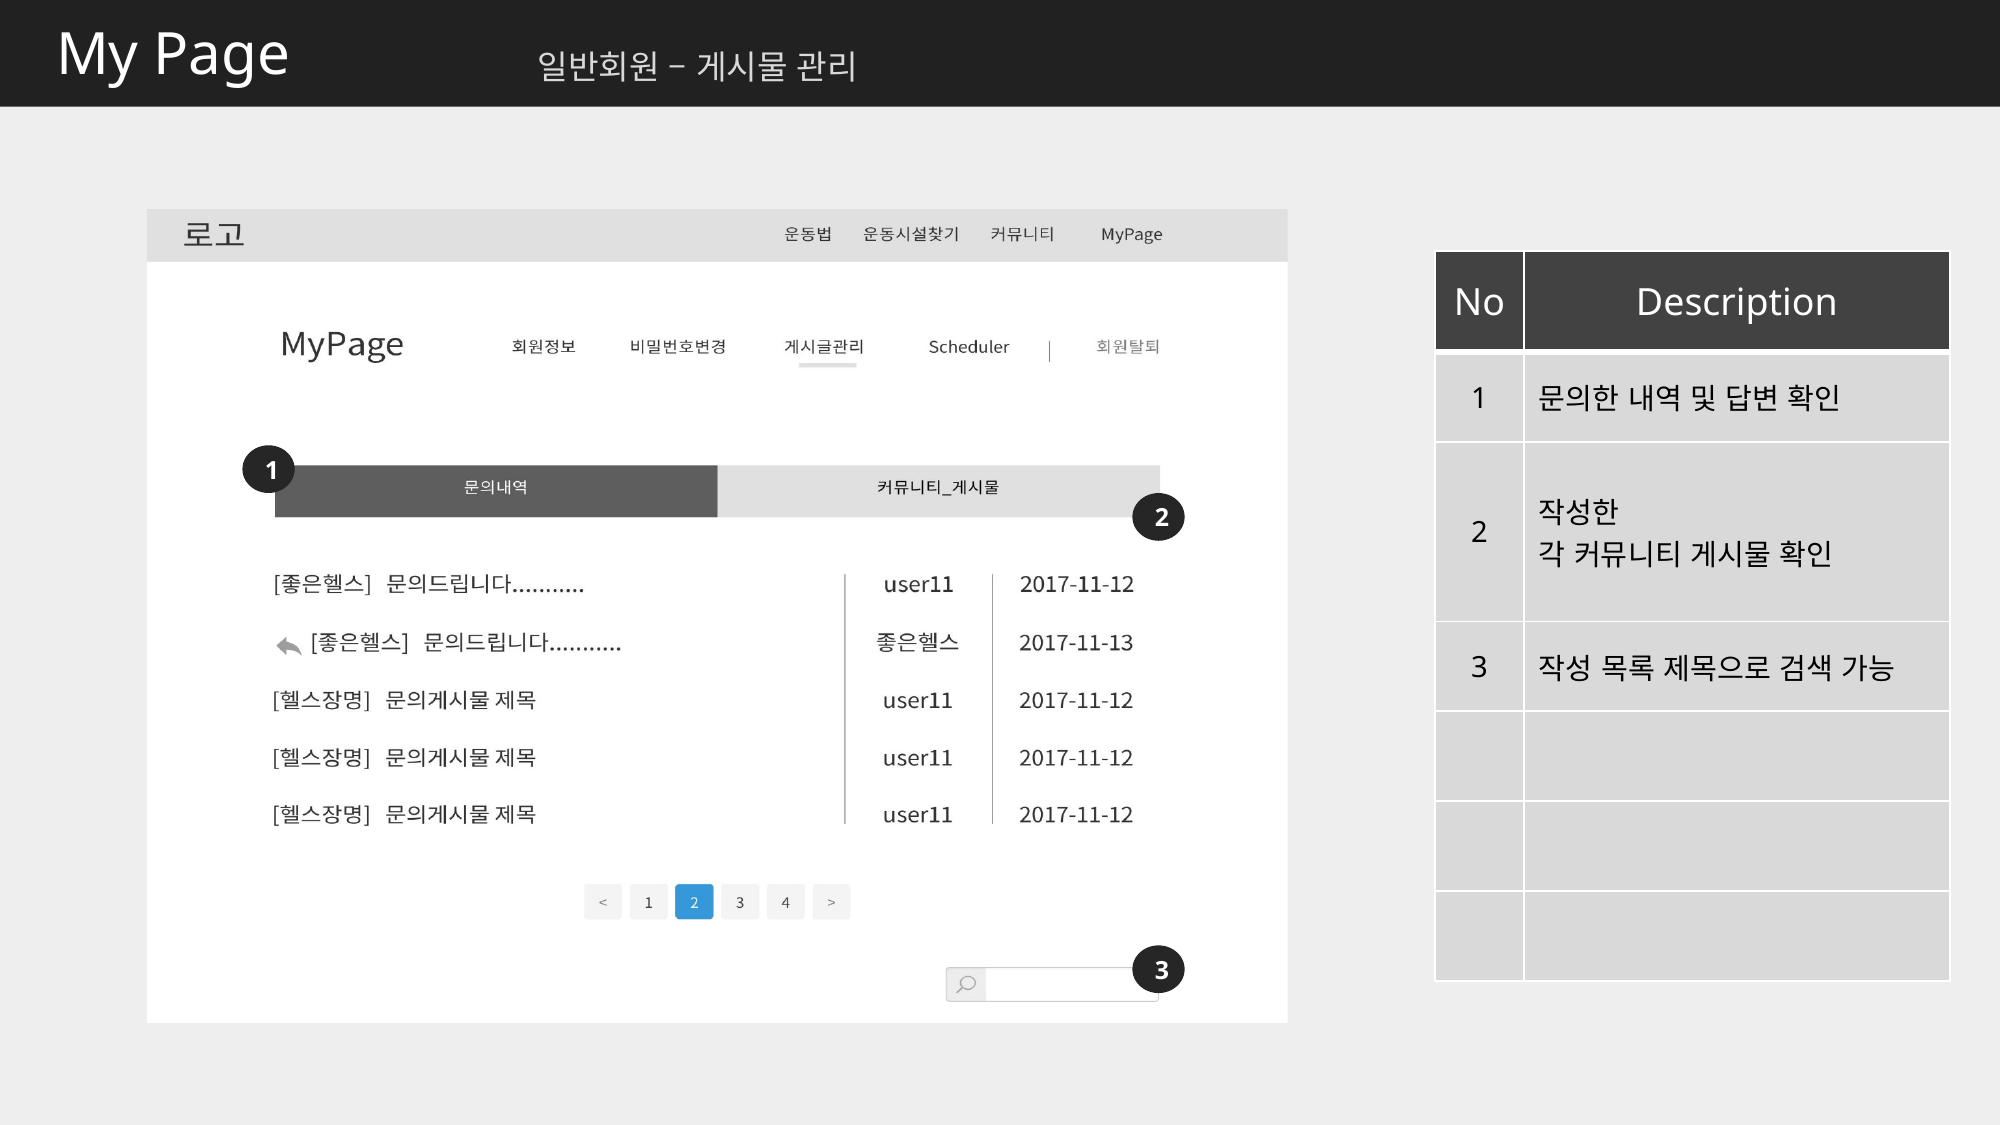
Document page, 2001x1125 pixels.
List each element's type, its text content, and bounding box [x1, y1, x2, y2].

table_cell 작성한 각 커뮤니티 게시물 확인 [1525, 443, 1949, 621]
table_header No [1436, 252, 1523, 349]
table_cell [1525, 892, 1949, 980]
table_cell [1525, 712, 1949, 800]
table_cell [1436, 892, 1523, 980]
table_cell 작성 목록 제목으로 검색 가능 [1525, 622, 1949, 710]
table_cell [1436, 712, 1523, 800]
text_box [146, 209, 1288, 1023]
list 일반회원 – 게시물 관리 [522, 0, 1168, 107]
table_cell 2 [1436, 443, 1523, 621]
table_cell [1436, 802, 1523, 890]
table_cell 1 [1436, 355, 1523, 441]
title My Page [41, 0, 522, 107]
table_cell 3 [1436, 622, 1523, 710]
table_cell [1525, 802, 1949, 890]
table_header Description [1525, 252, 1949, 349]
table_cell 문의한 내역 및 답변 확인 [1525, 355, 1949, 441]
